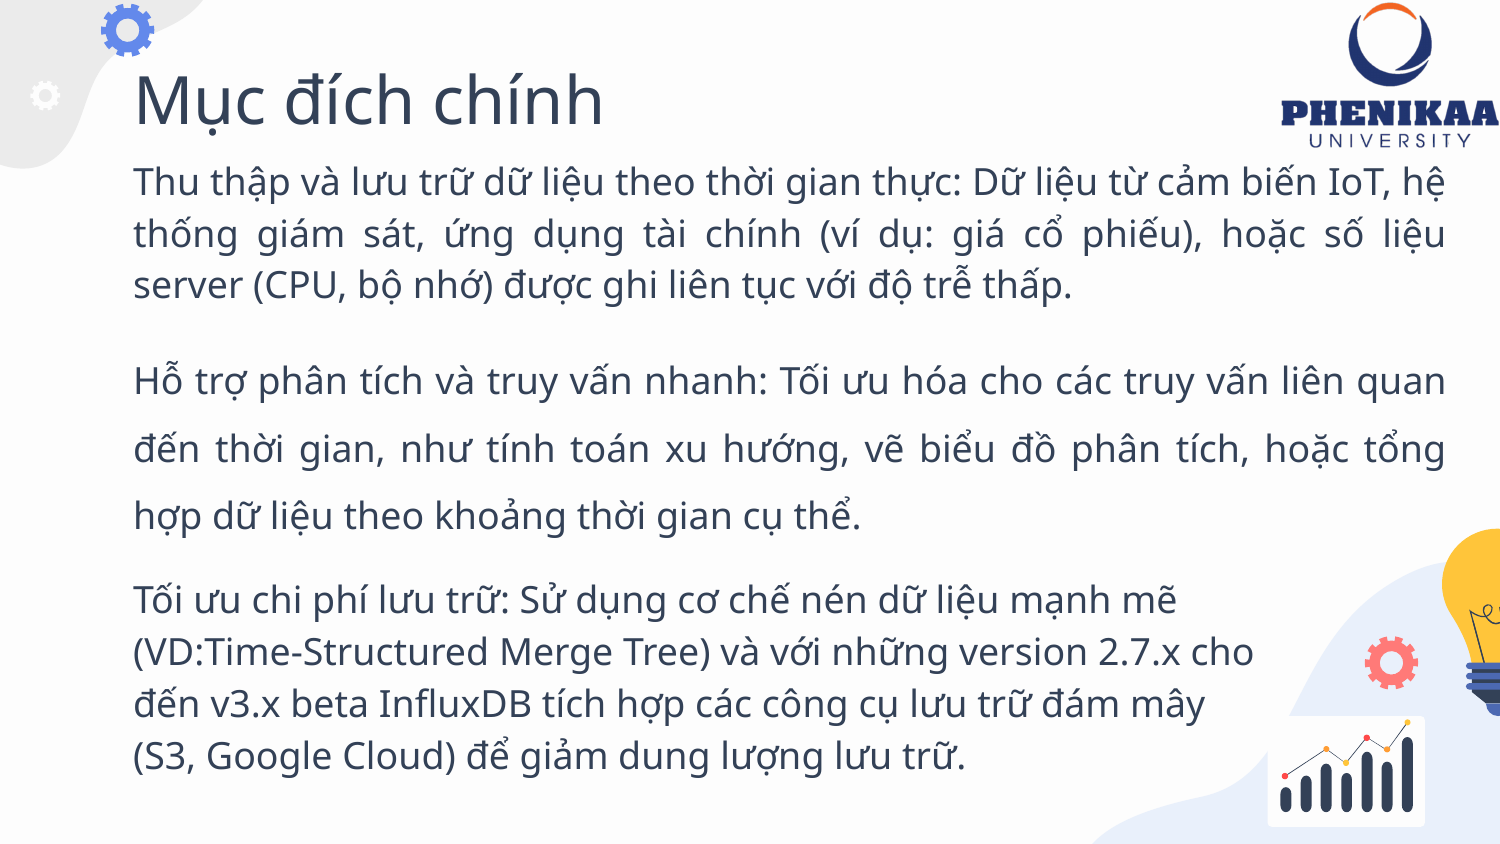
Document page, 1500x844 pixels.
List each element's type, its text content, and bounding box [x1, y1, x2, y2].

subtitle Thu thập và lưu trữ dữ liệu theo thời gian thực: Dữ liệu từ cảm biến IoT, hệ thống giám sát, ứng dụng tài chính (ví dụ: giá cổ phiếu), hoặc số liệu server (CPU, bộ nhớ) được ghi liên tục với độ trễ thấp. [118, 136, 1463, 327]
picture [1280, 0, 1500, 151]
title Mục đích chính [118, 42, 1275, 136]
text_box Tối ưu chi phí lưu trữ: Sử dụng cơ chế nén dữ liệu mạnh mẽ (VD:Time-Structured Merge Tree) và với những version 2.7.x cho đến v3.x beta InfluxDB tích hợp các công cụ lưu trữ đám mây (S3, Google Cloud) để giảm dung lượng lưu trữ. [118, 554, 1278, 844]
subtitle Hỗ trợ phân tích và truy vấn nhanh: Tối ưu hóa cho các truy vấn liên quan đến thời gian, như tính toán xu hướng, vẽ biểu đồ phân tích, hoặc tổng hợp dữ liệu theo khoảng thời gian cụ thể. [118, 327, 1463, 546]
